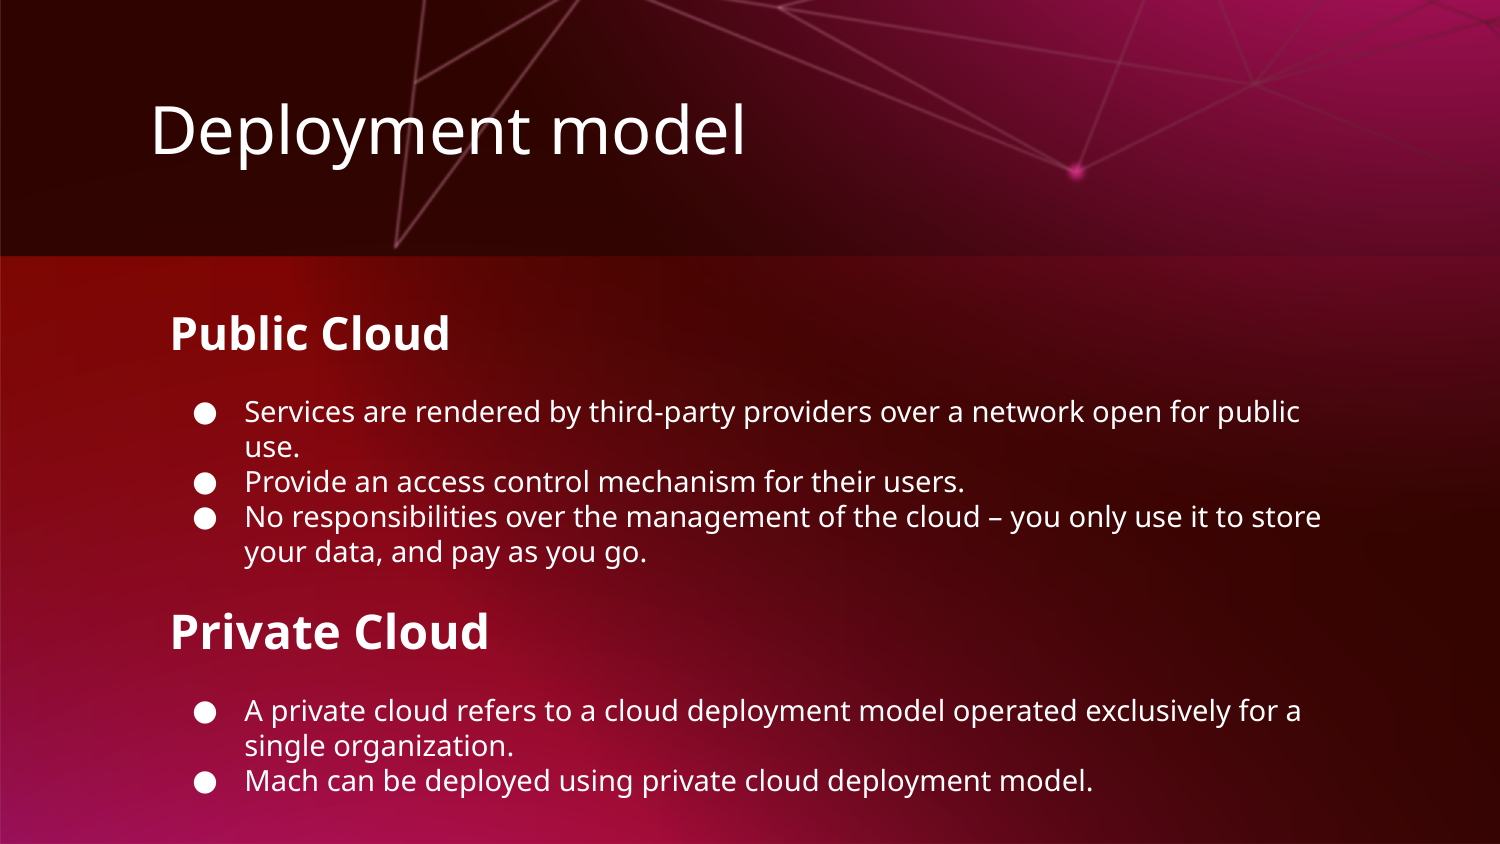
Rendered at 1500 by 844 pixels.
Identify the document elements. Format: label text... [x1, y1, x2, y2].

title Deployment model [134, 72, 1210, 162]
list Public Cloud Services are rendered by third-party providers over a network open for public use. Provide an access control mechanism for their users. No responsibilities over the management of the cloud – you only use it to store your data, and pay as you go. Private Cloud A private cloud refers to a cloud deployment model operated exclusively for a single organization. Mach can be deployed using private cloud deployment model. [154, 201, 1348, 831]
picture [0, 0, 1500, 844]
